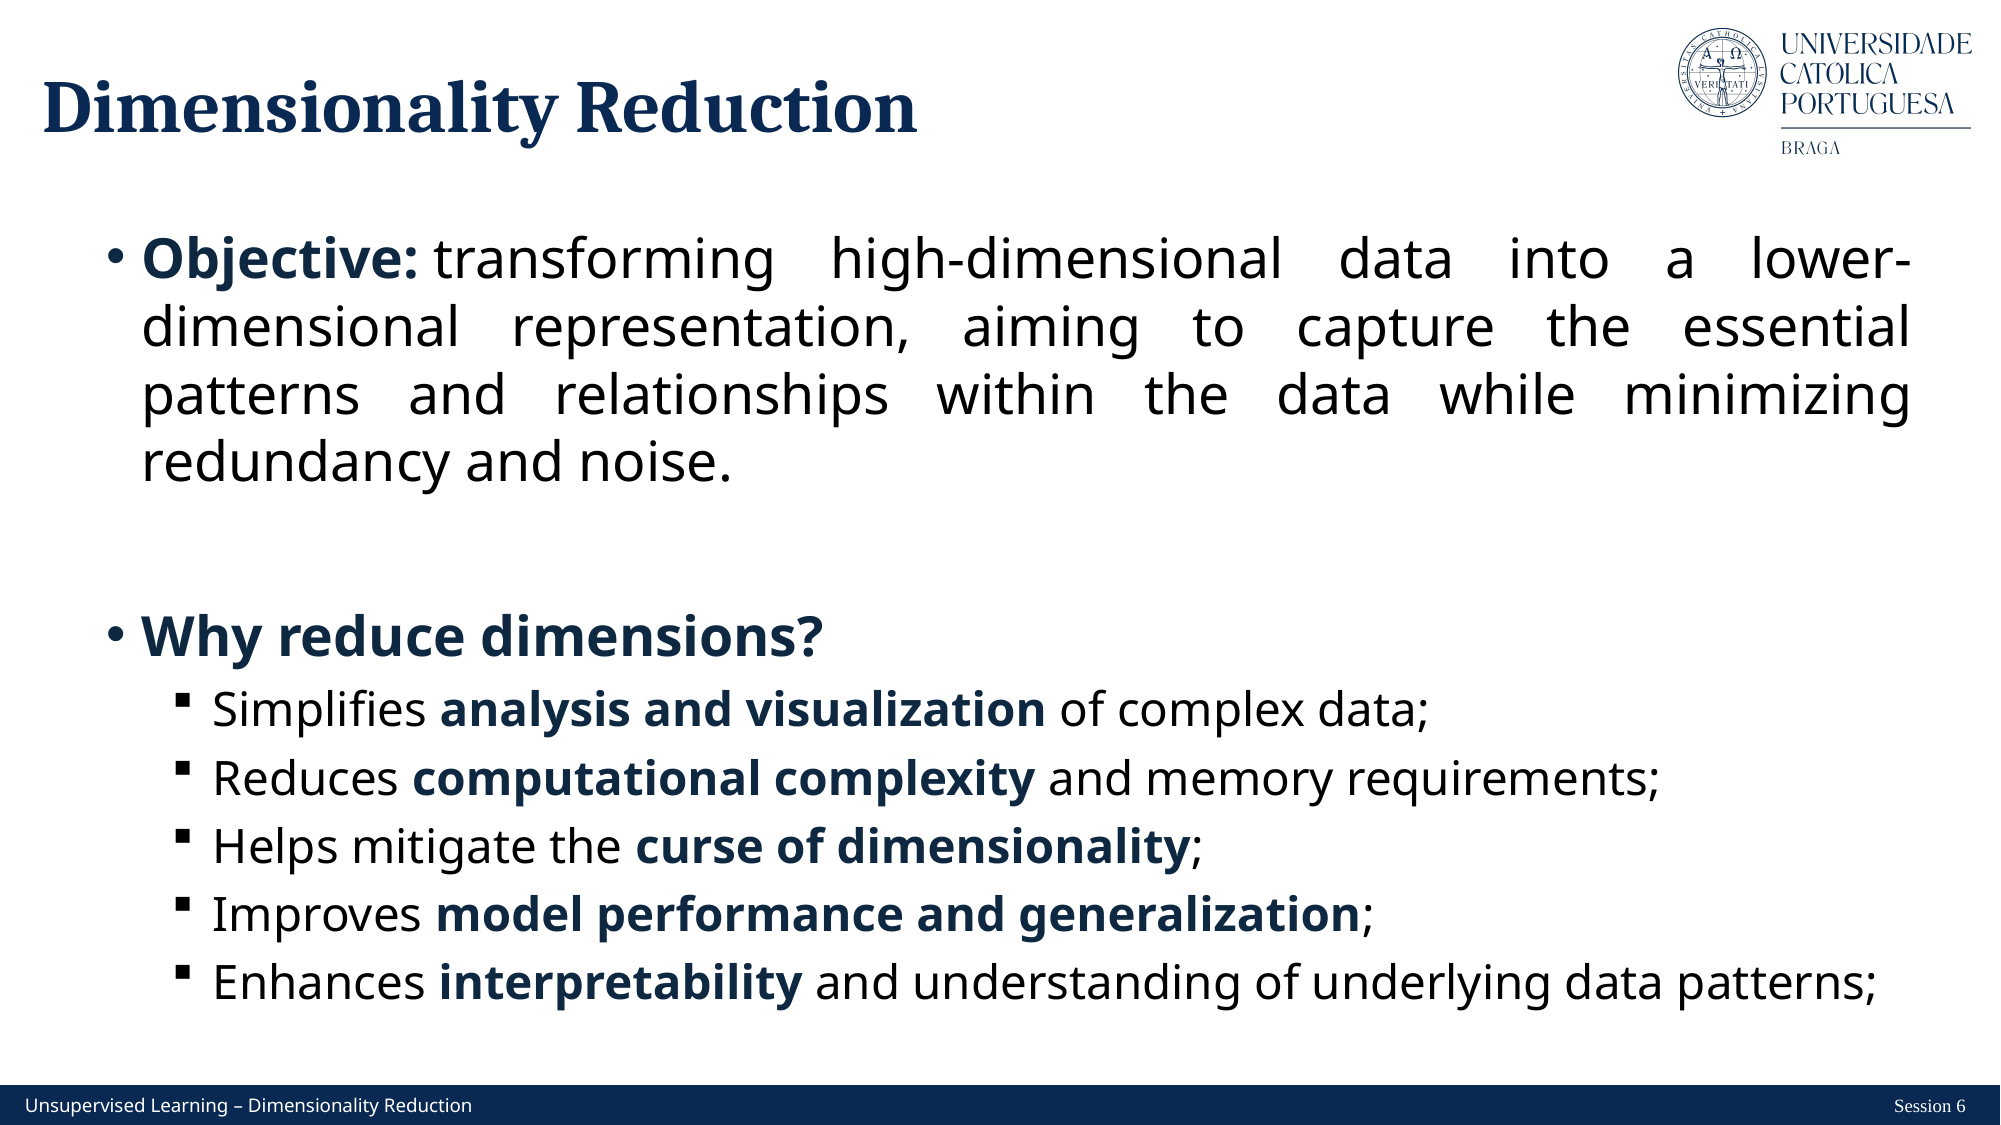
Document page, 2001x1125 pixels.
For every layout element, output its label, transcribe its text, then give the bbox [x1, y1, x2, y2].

title Dimensionality Reduction [27, 0, 1753, 218]
text_box Unsupervised Learning – Dimensionality Reduction [9, 1086, 865, 1125]
text_box Session 6 [865, 1086, 1981, 1125]
picture [1672, 18, 1982, 163]
list Objective: transforming high-dimensional data into a lower-dimensional representation, aiming to capture the essential patterns and relationships within the data while minimizing redundancy and noise. Why reduce dimensions? Simplifies analysis and visualization of complex data; Reduces computational complexity and memory requirements; Helps mitigate the curse of dimensionality; Improves model performance and generalization; Enhances interpretability and understanding of underlying data patterns; [91, 217, 1929, 1035]
text_box [0, 1085, 2000, 1125]
